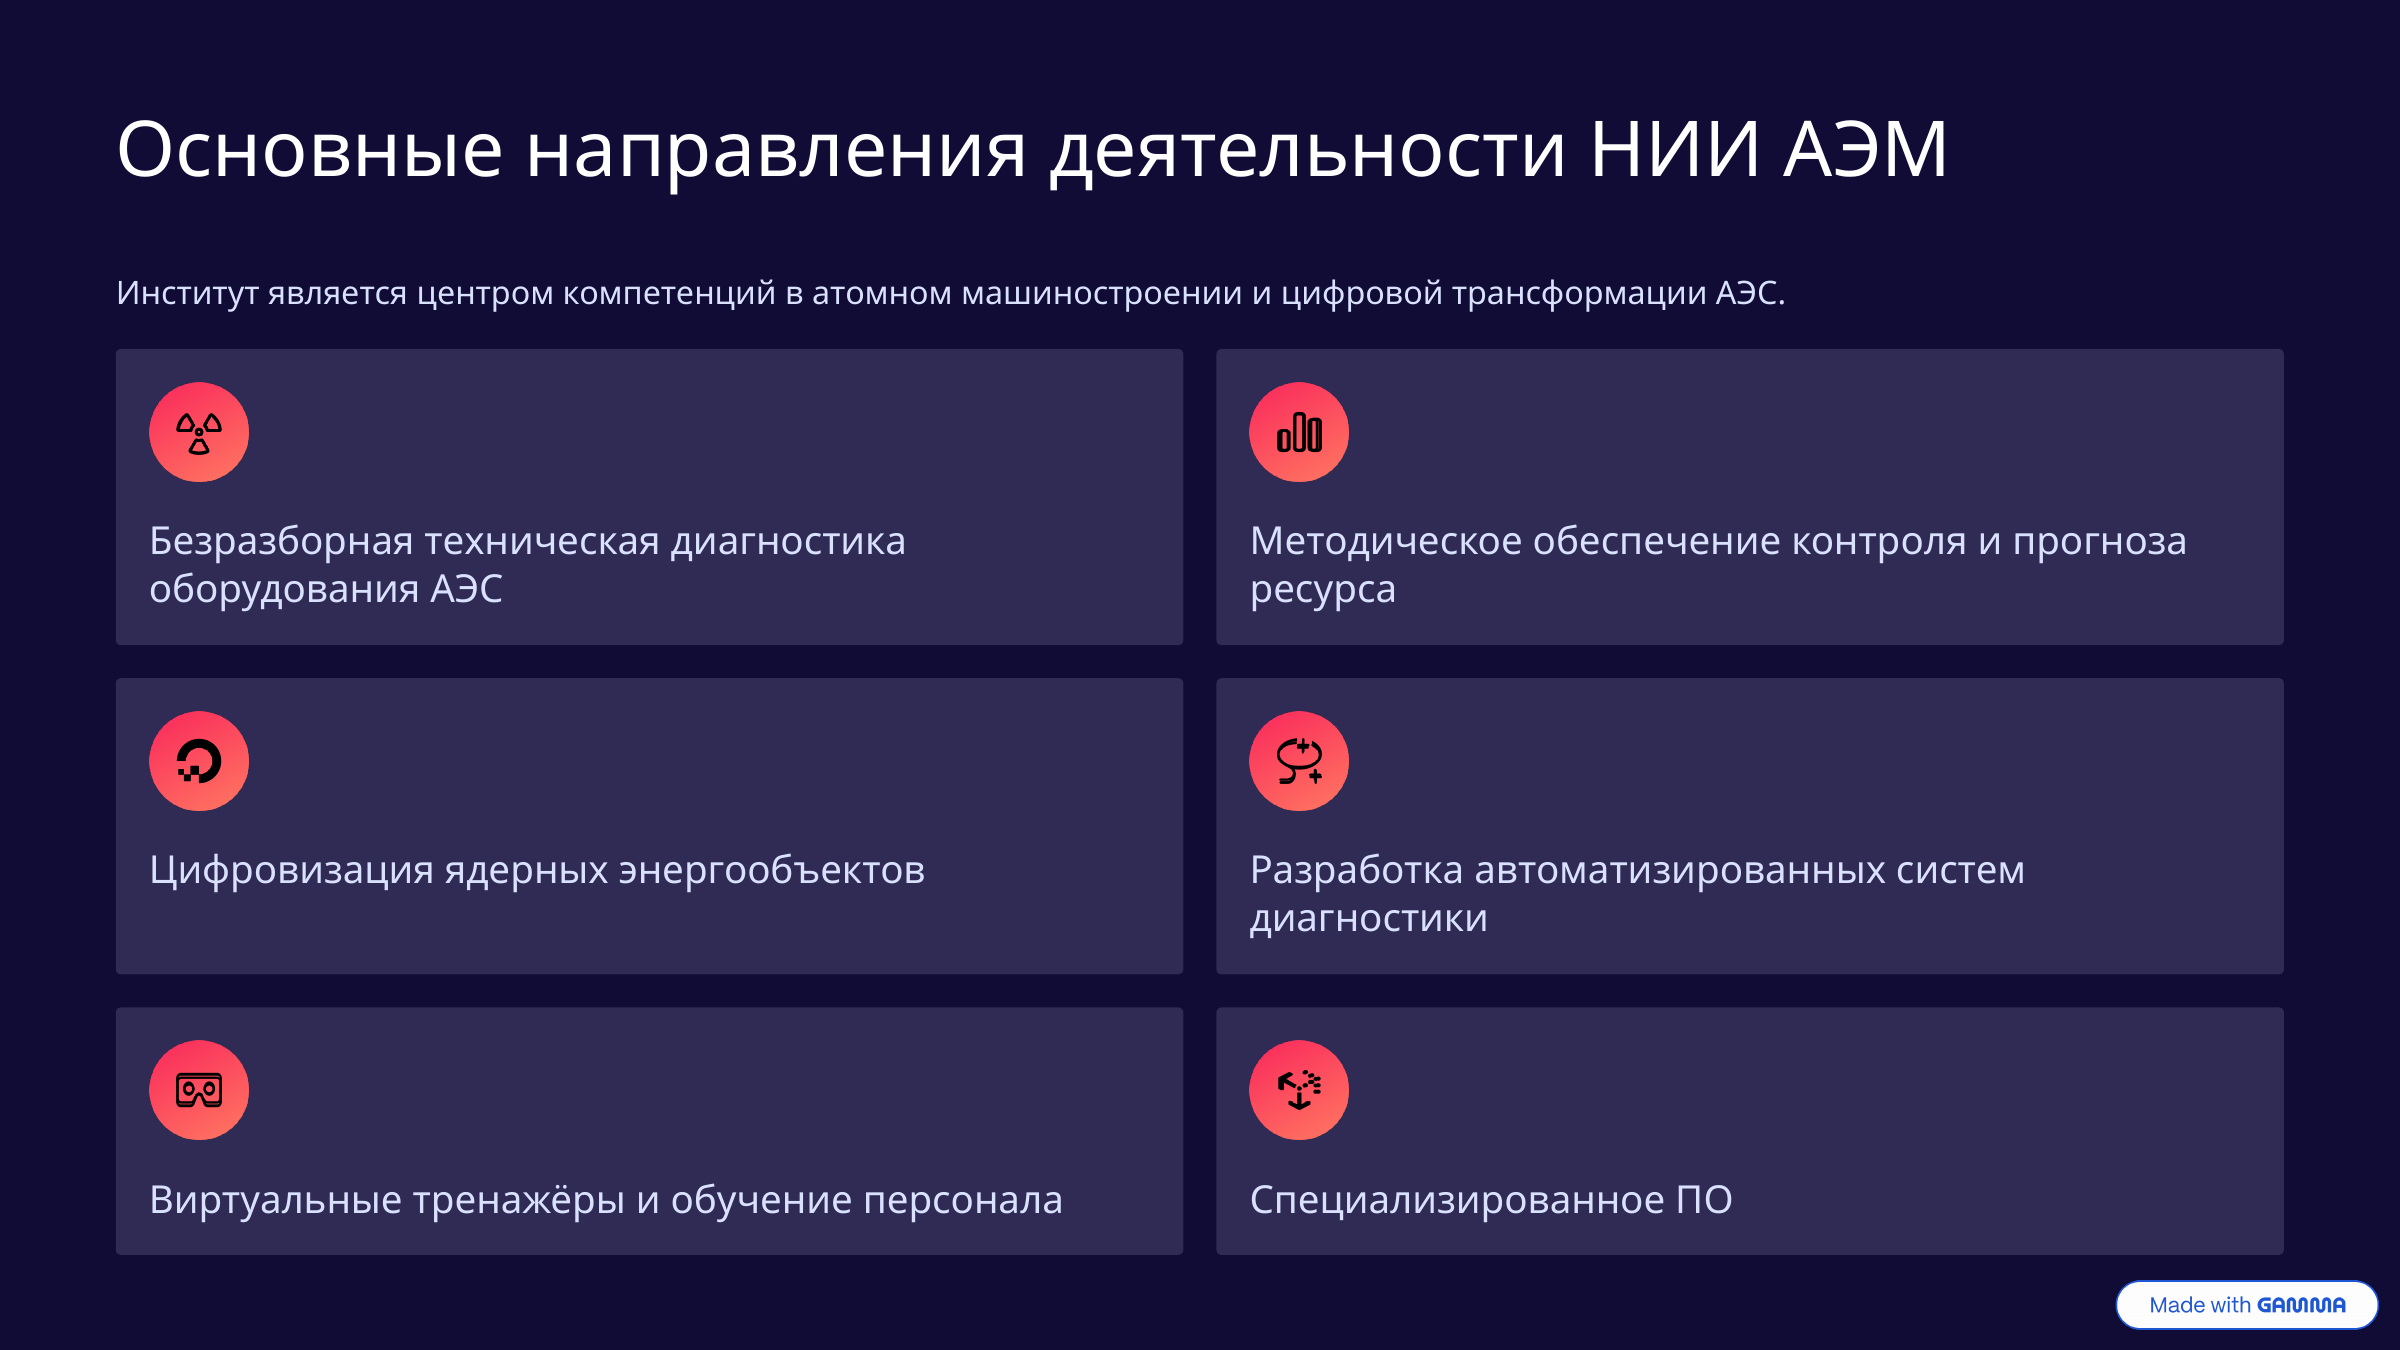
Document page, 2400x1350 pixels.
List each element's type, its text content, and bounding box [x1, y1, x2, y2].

text_box Цифровизация ядерных энергообъектов [149, 843, 928, 893]
text_box Методическое обеспечение контроля и прогноза ресурса [1249, 514, 2251, 612]
picture [2106, 1271, 2389, 1339]
picture [1249, 1040, 1350, 1140]
text_box Специализированное ПО [1249, 1173, 1735, 1222]
text_box [1216, 348, 2284, 646]
picture [149, 382, 249, 482]
text_box Безразборная техническая диагностика оборудования АЭС [149, 514, 1151, 612]
text_box [115, 1007, 1184, 1255]
text_box [115, 678, 1184, 975]
picture [149, 1040, 249, 1140]
text_box [1216, 1007, 2284, 1255]
picture [149, 711, 249, 811]
text_box [115, 348, 1184, 646]
picture [1249, 382, 1350, 482]
text_box Институт является центром компетенций в атомном машиностроении и цифровой трансформации АЭС. [115, 258, 2284, 312]
text_box Разработка автоматизированных систем диагностики [1249, 843, 2251, 942]
picture [1249, 711, 1350, 811]
text_box [1216, 678, 2284, 975]
text_box Виртуальные тренажёры и обучение персонала [149, 1173, 1065, 1222]
text_box Основные направления деятельности НИИ АЭМ [115, 95, 1954, 193]
